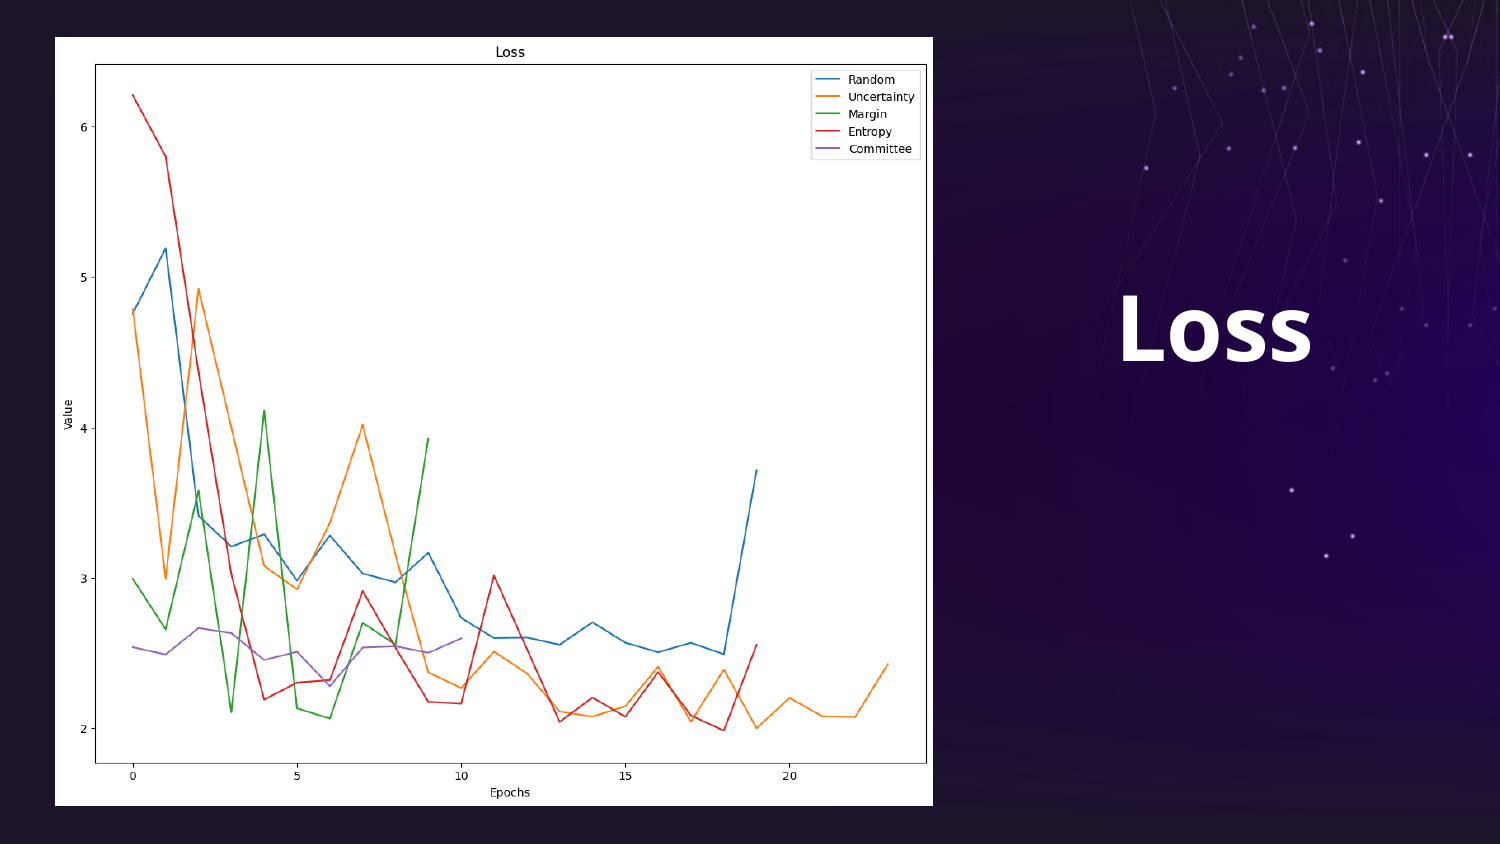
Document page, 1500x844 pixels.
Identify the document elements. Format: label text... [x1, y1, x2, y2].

picture [965, 0, 1500, 588]
subtitle Loss [984, 254, 1445, 590]
picture [53, 37, 934, 807]
